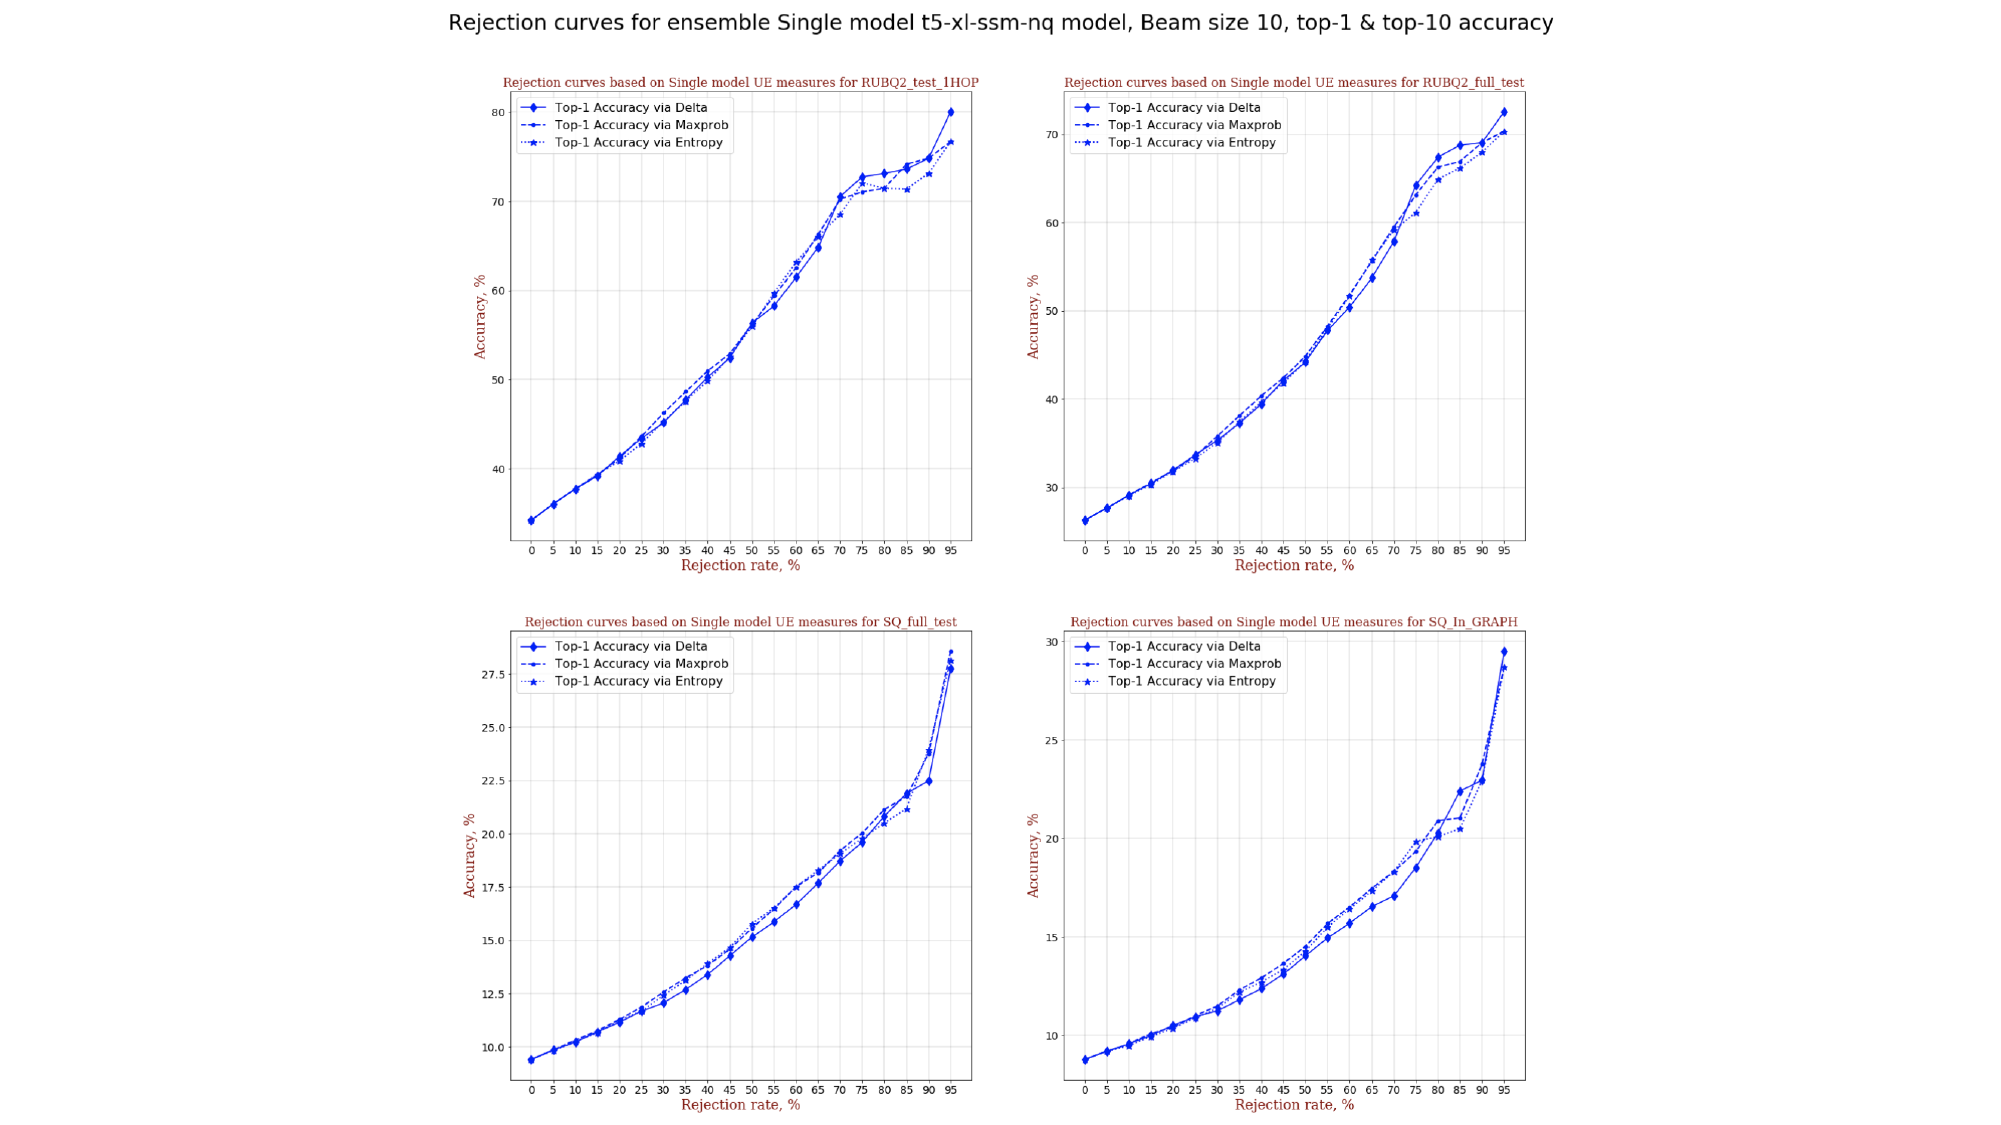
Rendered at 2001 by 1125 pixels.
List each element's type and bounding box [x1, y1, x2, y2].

picture [426, 0, 1574, 1125]
